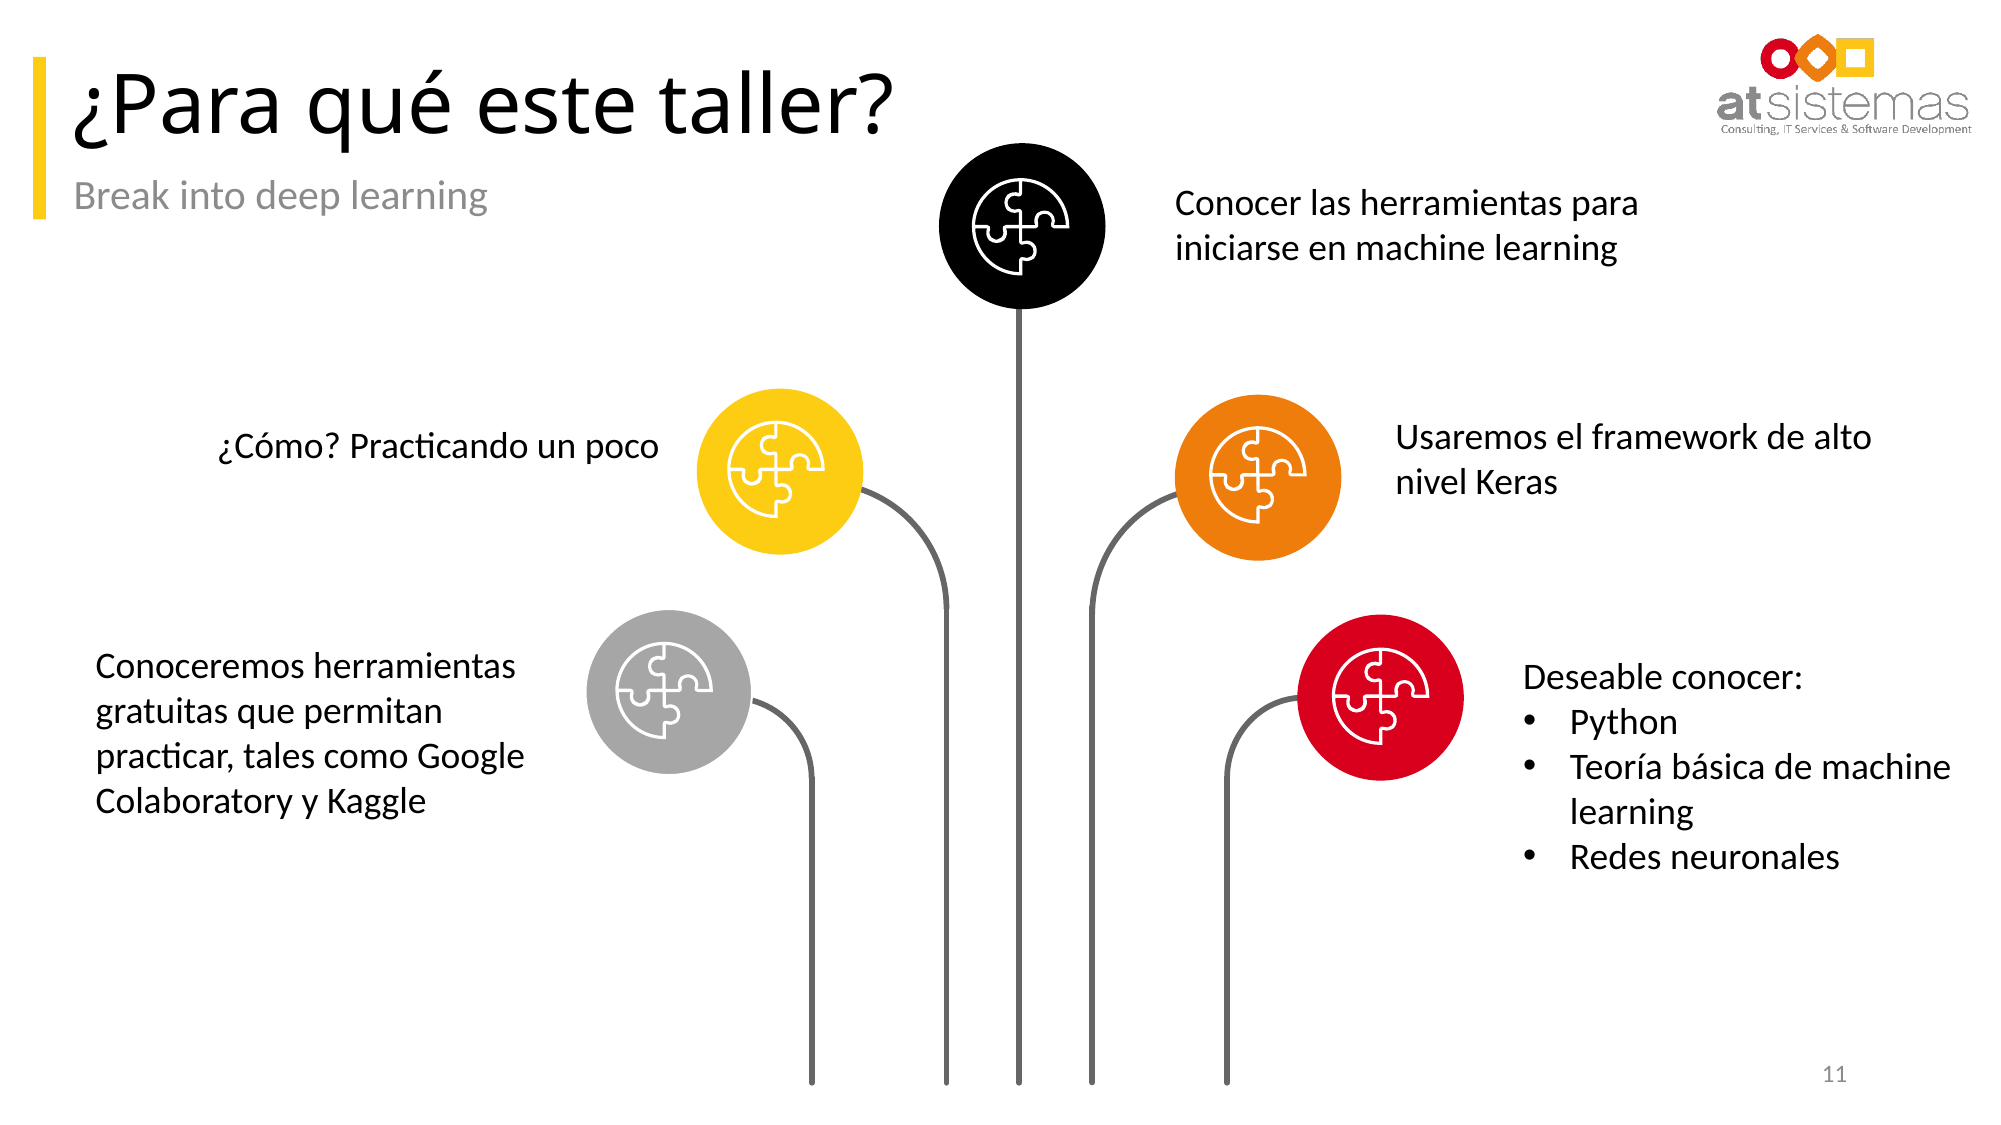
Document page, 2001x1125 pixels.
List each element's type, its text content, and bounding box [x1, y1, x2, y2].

text_box Conoceremos herramientas gratuitas que permitan practicar, tales como Google Colaboratory y Kaggle [80, 634, 585, 829]
text_box Usaremos el framework de alto nivel Keras [1464, 404, 1906, 510]
text_box Deseable conocer: Python Teoría básica de machine learning Redes neuronales [1508, 644, 2000, 885]
list Break into deep learning [58, 165, 585, 227]
picture [1717, 34, 1972, 137]
list Break into deep learning [1464, 165, 1784, 227]
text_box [585, 143, 1464, 1083]
slide_number 11 [1412, 1042, 1863, 1103]
title ¿Para qué este taller? [58, 55, 1687, 160]
text_box Conocer las herramientas para iniciarse en machine learning [1464, 170, 1686, 276]
text_box ¿Cómo? Practicando un poco [202, 413, 585, 474]
